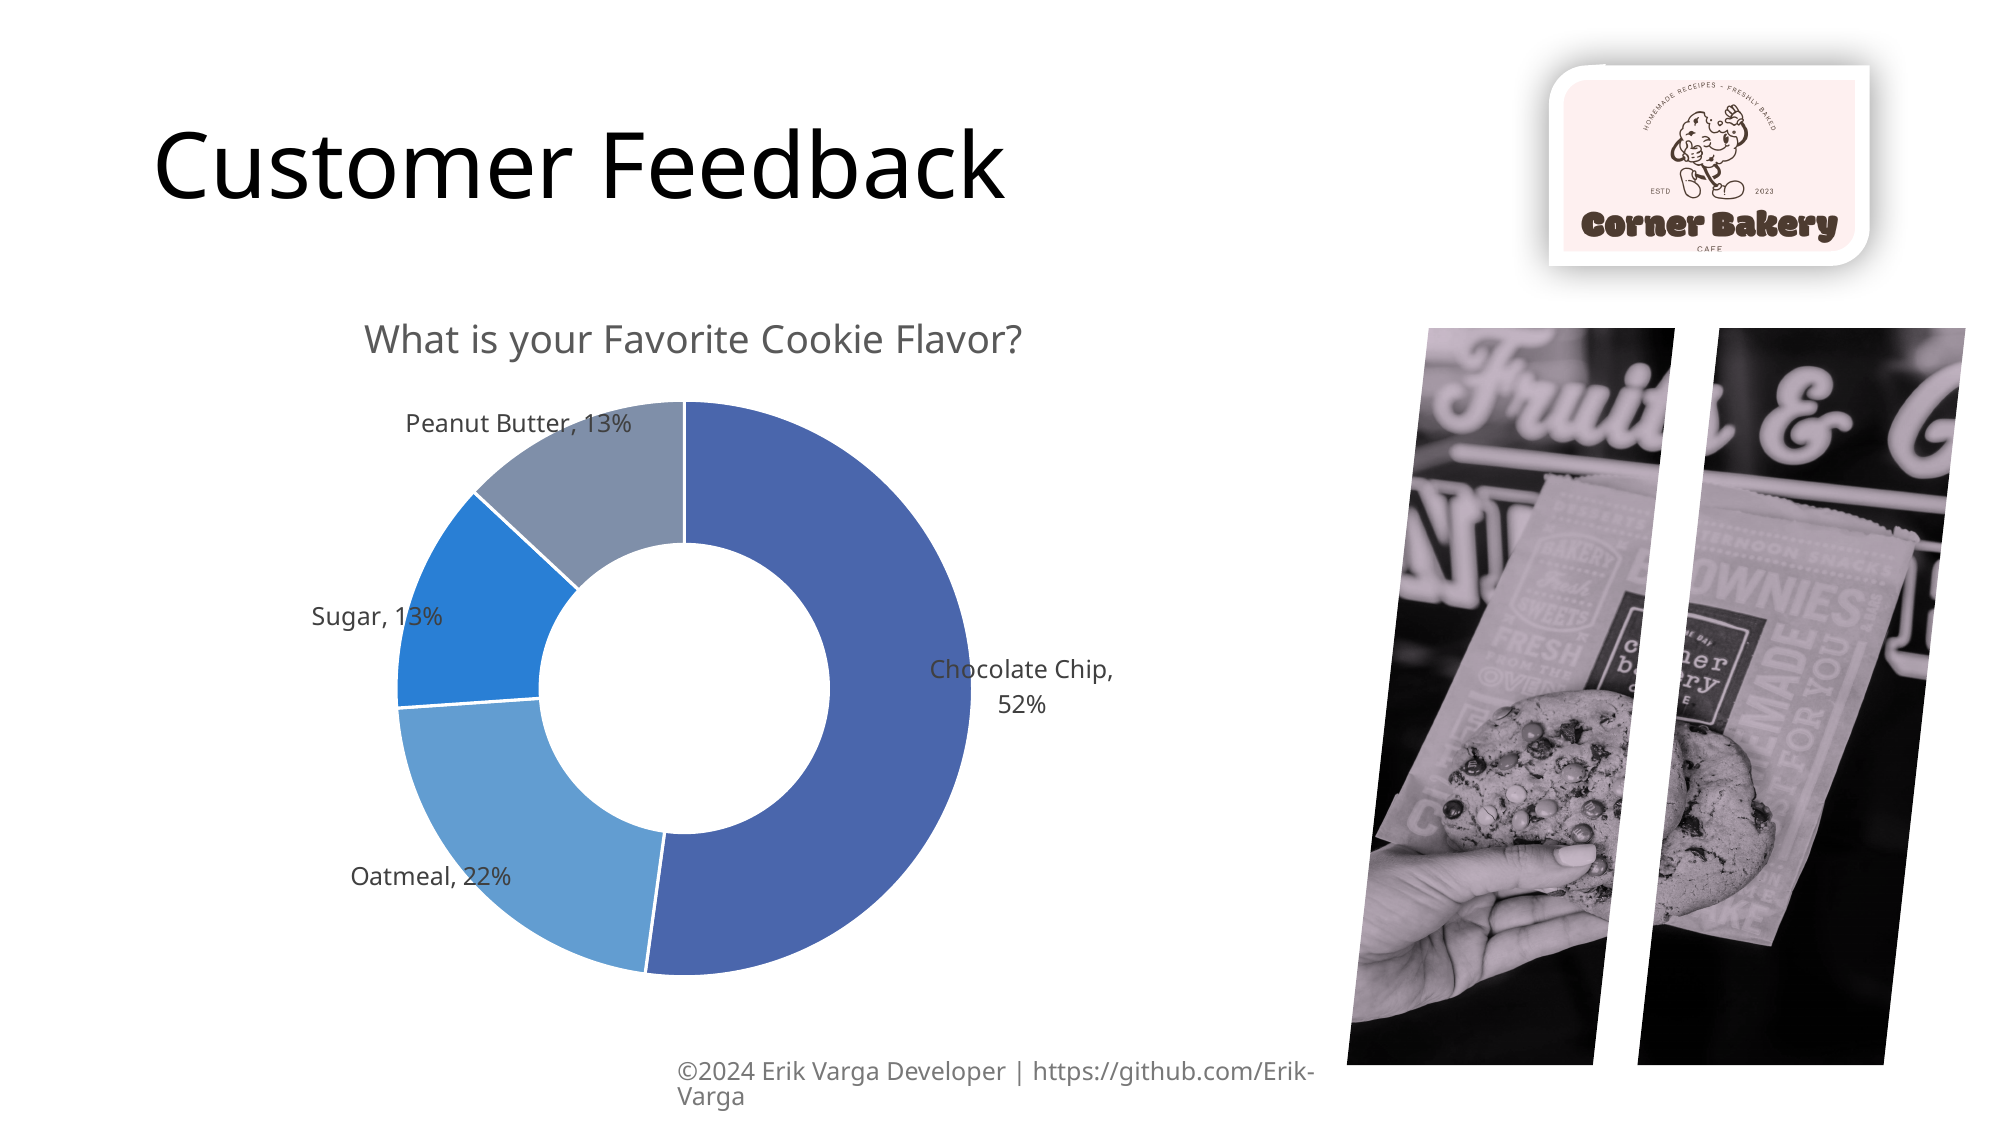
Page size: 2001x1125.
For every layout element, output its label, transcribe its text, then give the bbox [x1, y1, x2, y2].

title Customer Feedback [137, 59, 1863, 278]
footer ©2024 Erik Varga Developer | https://github.com/Erik-Varga [662, 1042, 1338, 1103]
chart [144, 276, 1243, 992]
text_box [1635, 326, 1968, 1067]
text_box [1345, 326, 1677, 1067]
